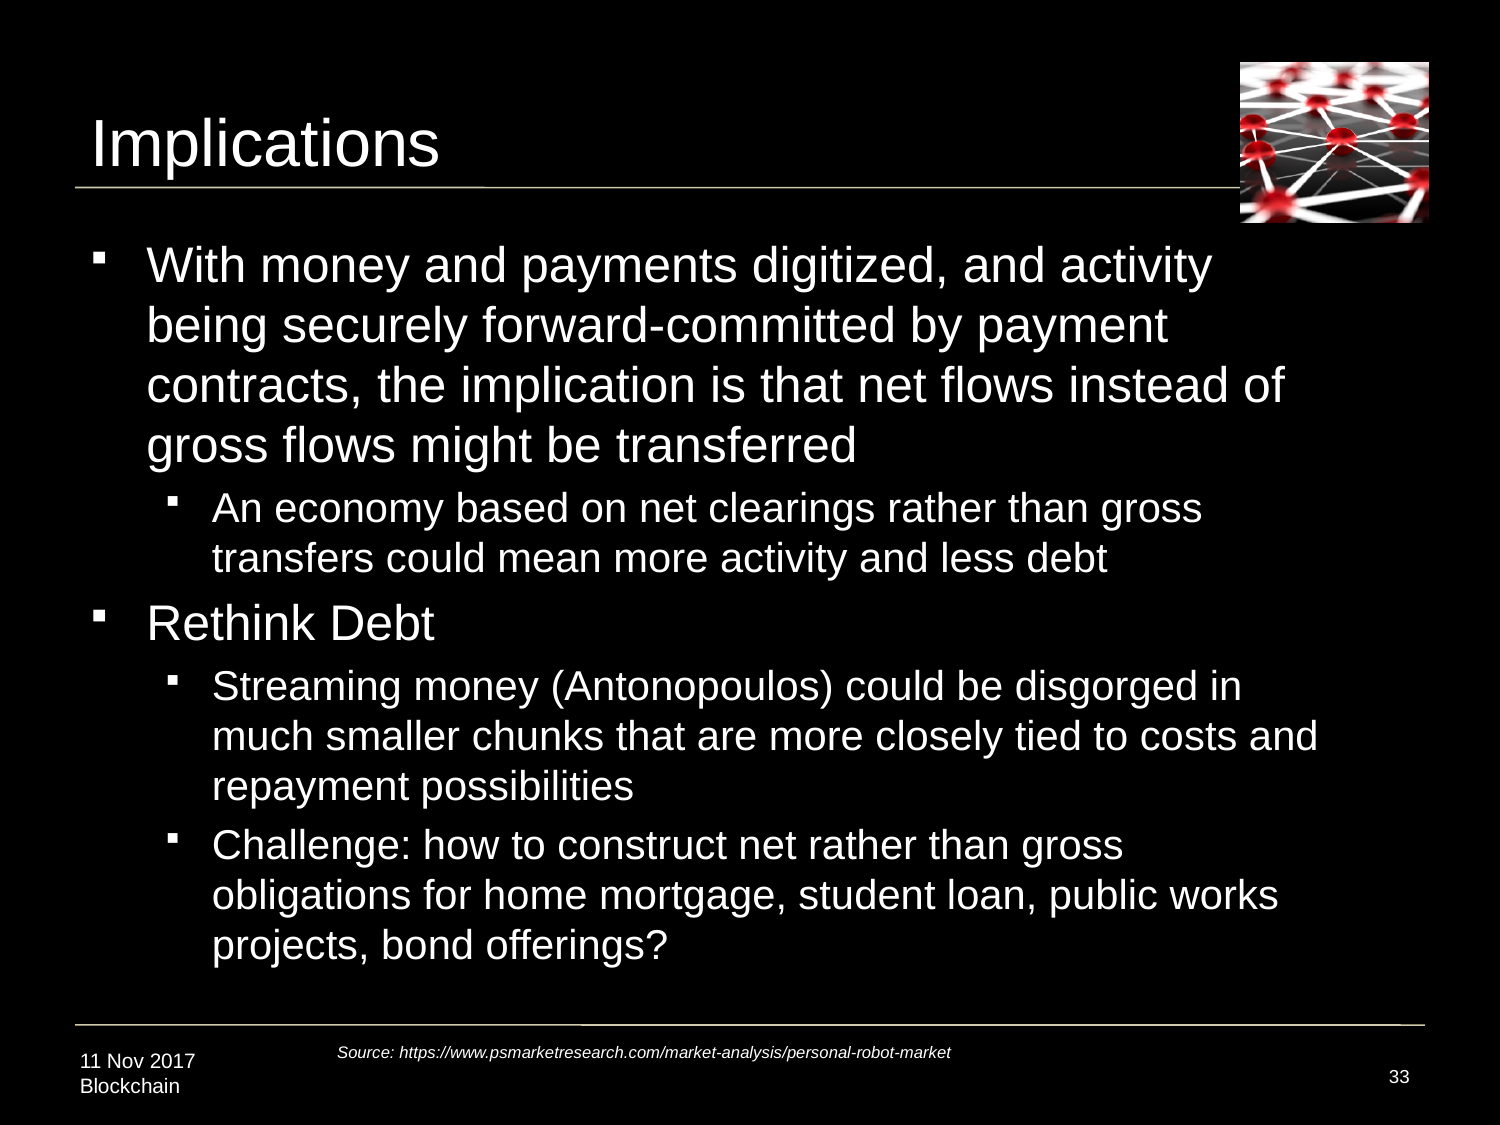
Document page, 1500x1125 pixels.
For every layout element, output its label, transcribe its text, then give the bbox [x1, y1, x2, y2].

title Implications [75, 45, 1425, 188]
text_box Source: https://www.psmarketresearch.com/market-analysis/personal-robot-market [322, 1038, 1335, 1088]
list With money and payments digitized, and activity being securely forward-committed by payment contracts, the implication is that net flows instead of gross flows might be transferred An economy based on net clearings rather than gross transfers could mean more activity and less debt Rethink Debt Streaming money (Antonopoulos) could be disgorged in much smaller chunks that are more closely tied to costs and repayment possibilities Challenge: how to construct net rather than gross obligations for home mortgage, student loan, public works projects, bond offerings? [75, 224, 1335, 938]
slide_number 32 [862, 1037, 1425, 1103]
picture [1240, 62, 1430, 224]
